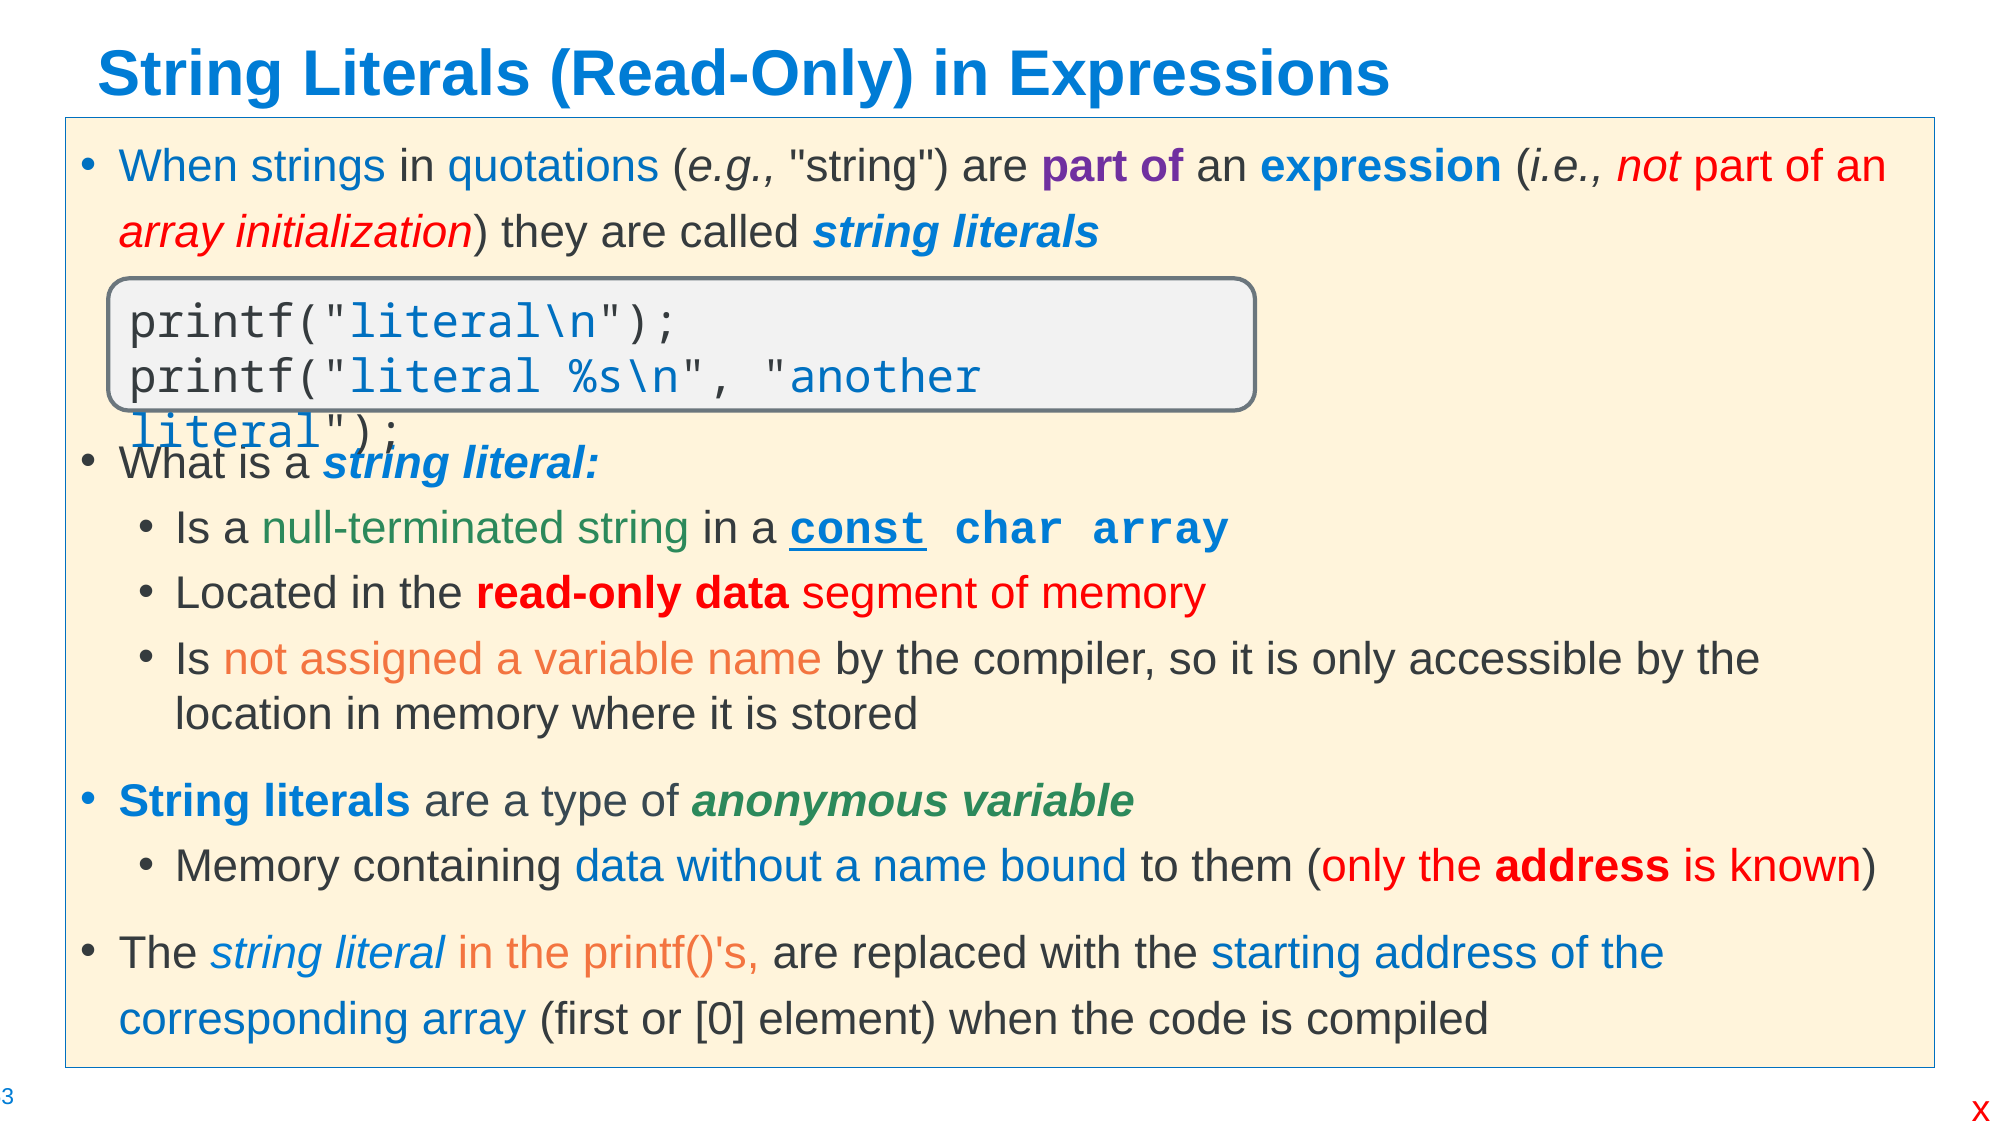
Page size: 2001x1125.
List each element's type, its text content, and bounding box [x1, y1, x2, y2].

text_box x [1956, 1076, 2000, 1125]
title String Literals (Read-Only) in Expressions [82, 19, 1808, 117]
list When strings in quotations (e.g., "string") are part of an expression (i.e., not part of an array initialization) they are called string literals What is a string literal: Is a null-terminated string in a const char array Located in the read-only data segment of memory Is not assigned a variable name by the compiler, so it is only accessible by the location in memory where it is stored String literals are a type of anonymous variable Memory containing data without a name bound to them (only the address is known) The string literal in the printf()'s, are replaced with the starting address of the corresponding array (first or [0] element) when the code is compiled [65, 117, 1935, 1068]
text_box printf("literal\n"); printf("literal %s\n", "another literal"); [108, 278, 1256, 411]
